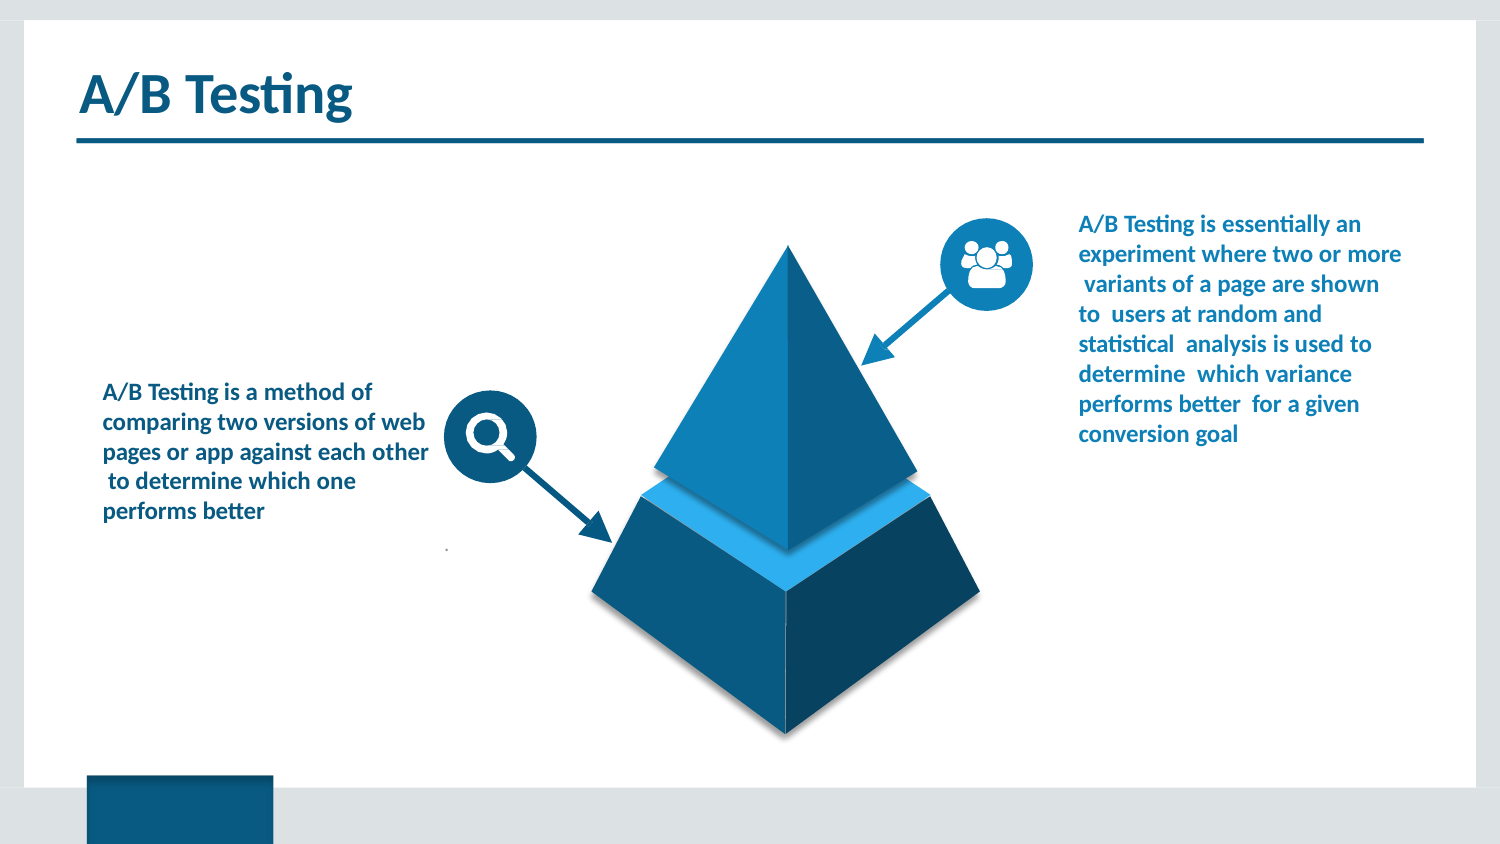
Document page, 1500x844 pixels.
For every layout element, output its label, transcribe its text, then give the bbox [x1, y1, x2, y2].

text_box [465, 412, 515, 462]
title A/B Testing [77, 53, 363, 197]
text_box [785, 496, 980, 734]
text_box [746, 565, 826, 592]
text_box A/B Testing is essentially an experiment where two or more variants of a page are shown to users at random and statistical analysis is used to determine which variance performs better for a given conversion goal [1076, 205, 1407, 448]
text_box [861, 288, 950, 366]
text_box [940, 218, 1033, 311]
text_box [645, 242, 926, 565]
text_box A/B Testing is a method of comparing two versions of web pages or app against each other to determine which one performs better [100, 373, 435, 525]
text_box [653, 247, 787, 550]
text_box . [442, 528, 452, 556]
text_box [787, 245, 918, 551]
text_box [926, 491, 931, 499]
text_box [961, 241, 1012, 289]
text_box [582, 396, 988, 749]
text_box [443, 390, 537, 484]
text_box [522, 465, 613, 543]
text_box [591, 496, 786, 734]
text_box [363, 138, 1424, 144]
